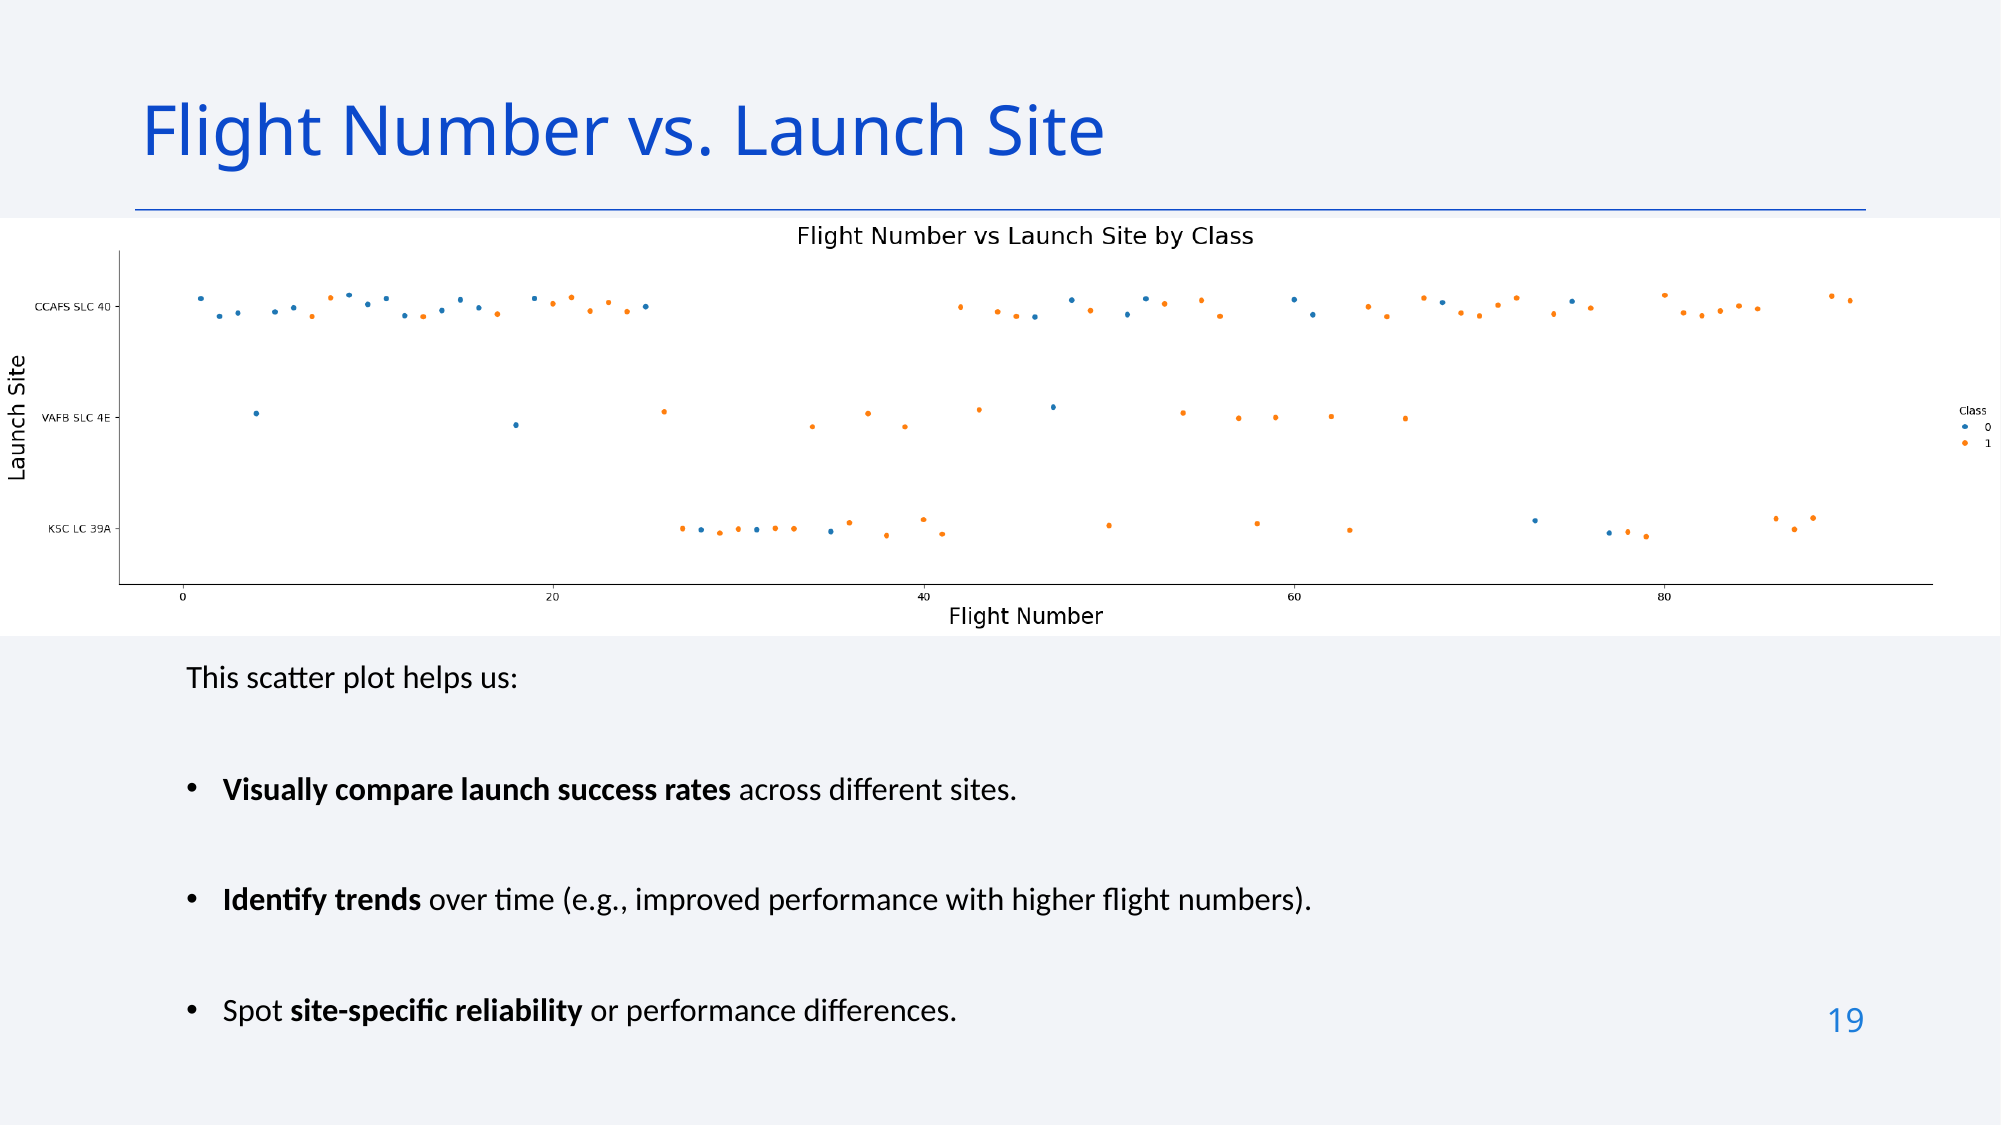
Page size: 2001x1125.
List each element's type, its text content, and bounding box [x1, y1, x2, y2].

slide_number 19 [1429, 988, 1880, 1055]
list This scatter plot helps us: Visually compare launch success rates across different sites. Identify trends over time (e.g., improved performance with higher flight numbers). Spot site-specific reliability or performance differences. [171, 653, 1807, 1037]
picture [0, 0, 2001, 1125]
text_box Flight Number vs. Launch Site [126, 88, 1852, 179]
